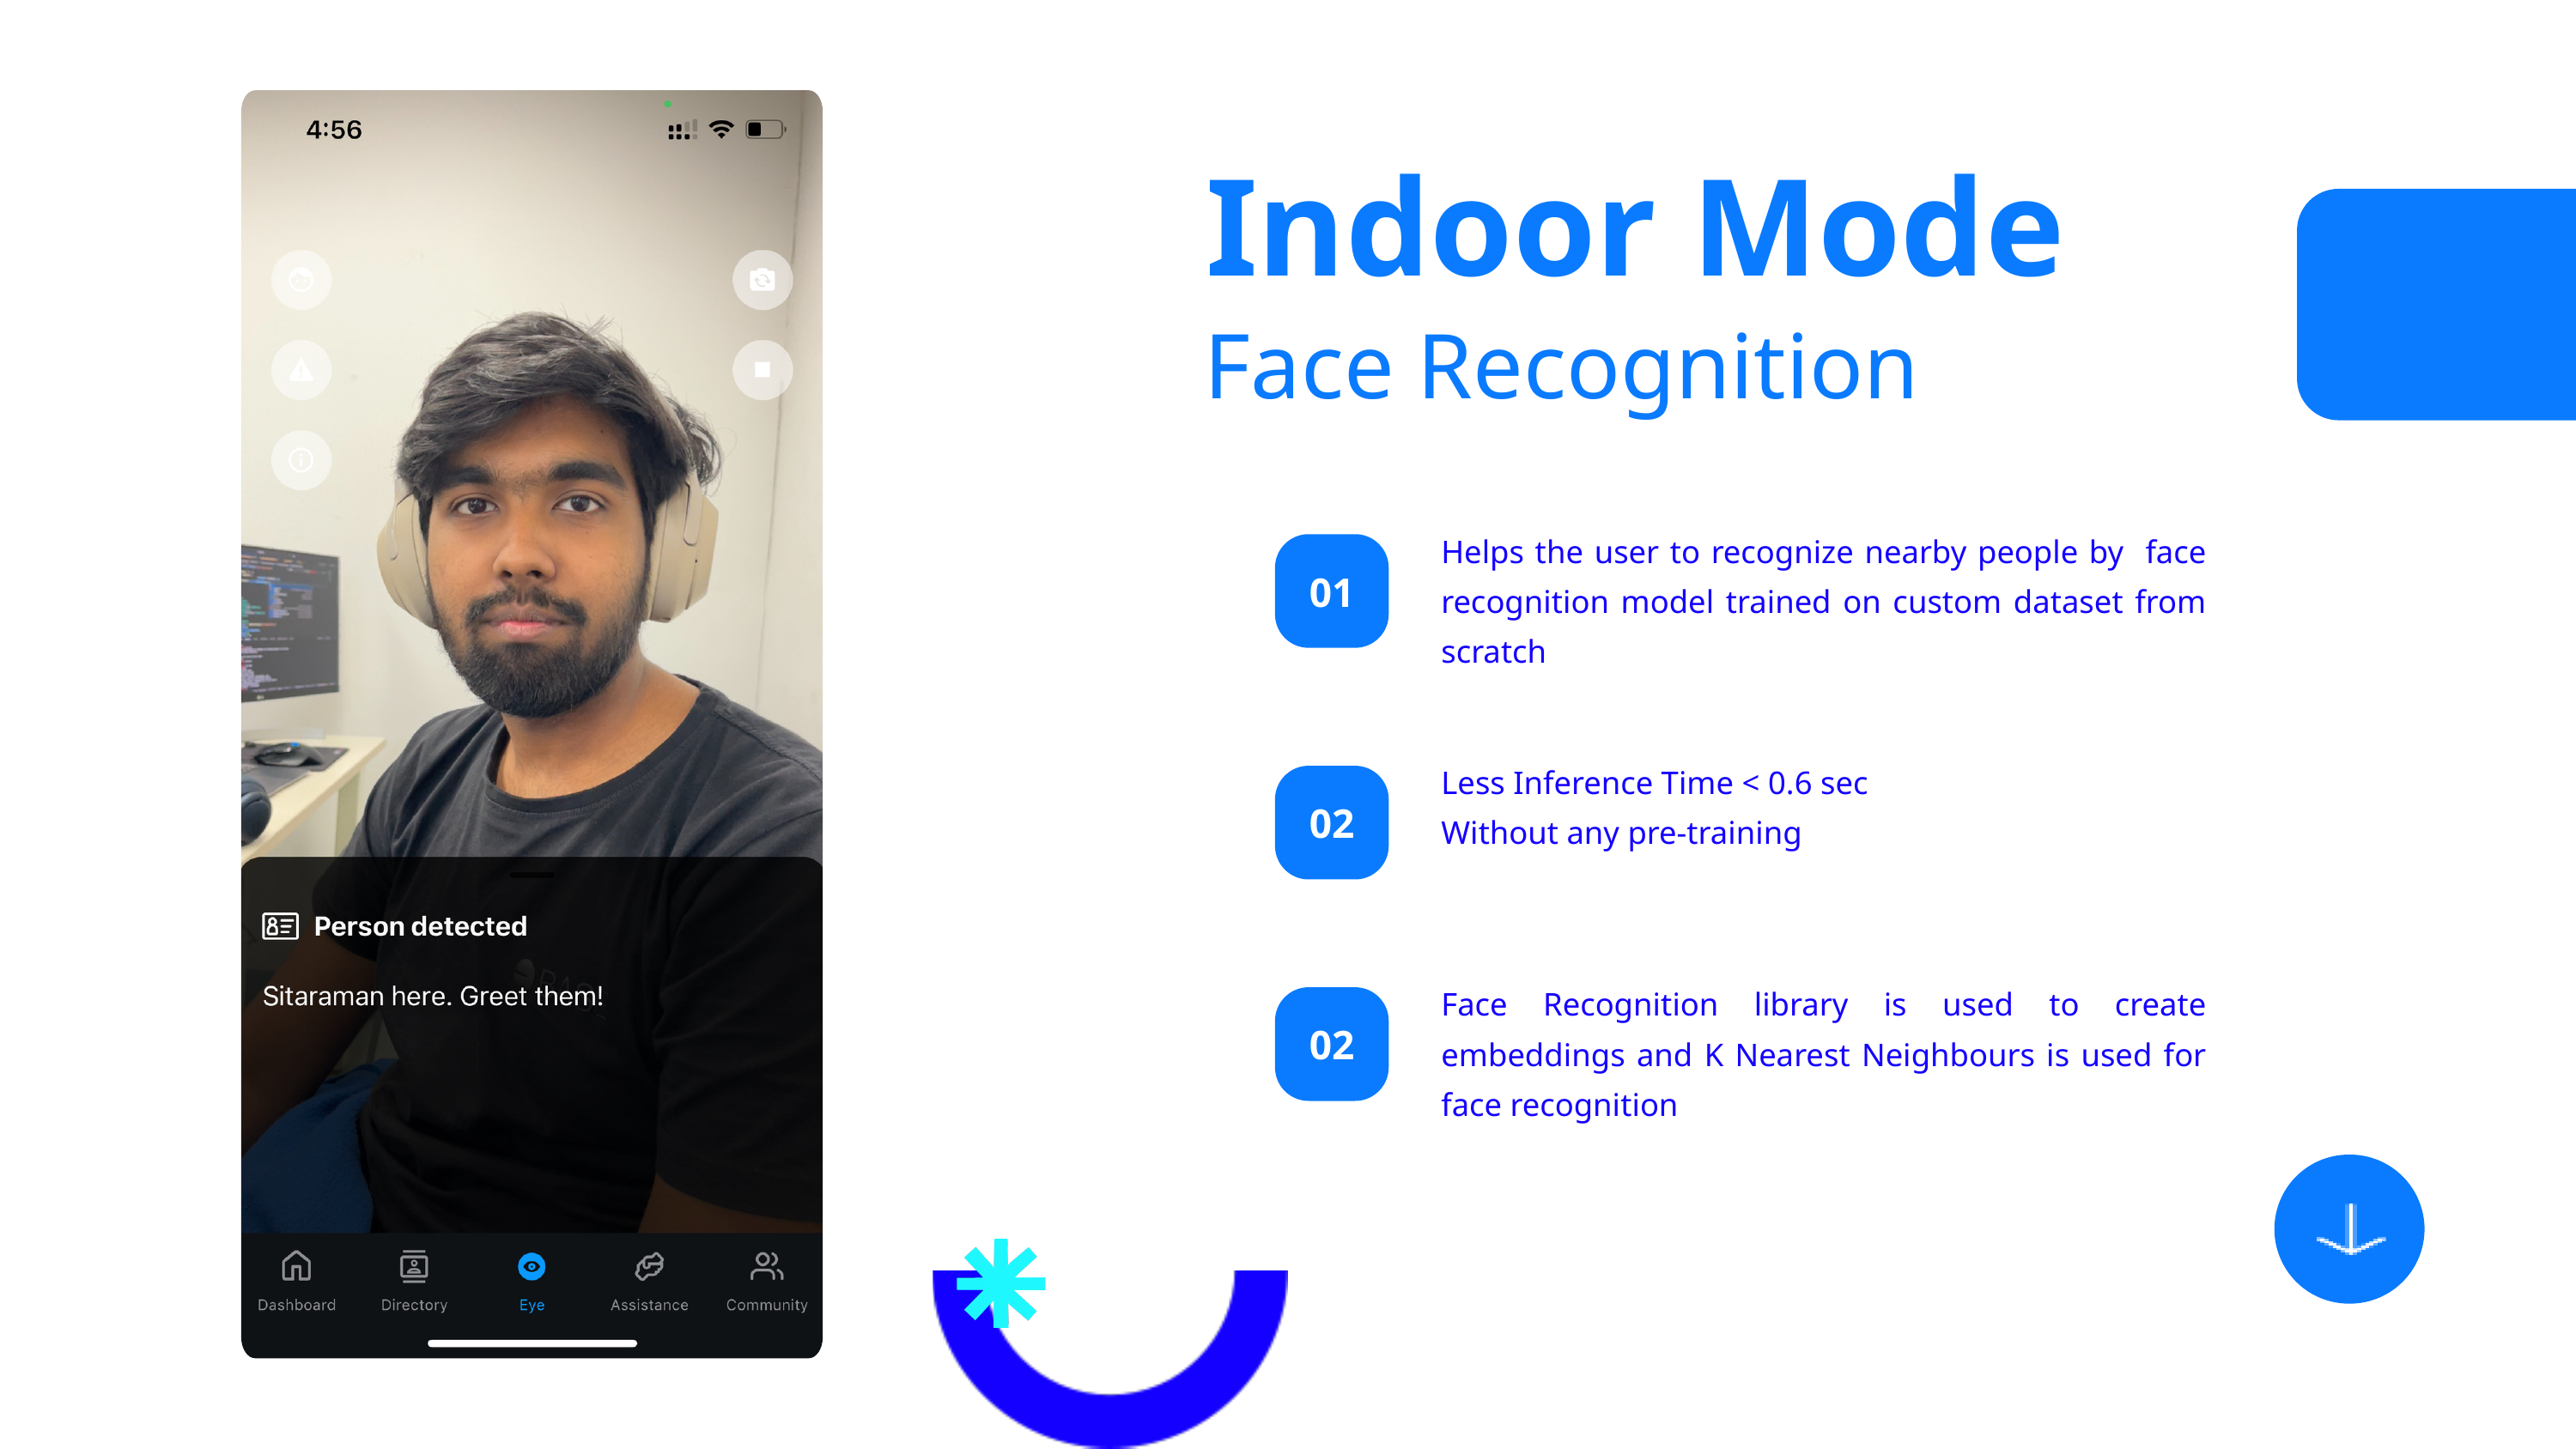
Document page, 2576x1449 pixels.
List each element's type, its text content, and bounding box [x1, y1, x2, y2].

text_box [933, 1270, 1289, 1449]
text_box Helps the user to recognize nearby people by face recognition model trained on custom dataset from scratch [1441, 519, 2208, 670]
text_box Indoor Mode [1206, 115, 2576, 291]
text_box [2296, 188, 2576, 421]
text_box [957, 1239, 1046, 1328]
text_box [1274, 986, 1389, 1101]
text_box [2274, 1154, 2425, 1304]
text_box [1274, 533, 1389, 648]
text_box Face Recognition [1204, 291, 2292, 417]
text_box Face Recognition library is used to create embeddings and K Nearest Neighbours is used for face recognition [1441, 972, 2208, 1123]
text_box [1274, 765, 1389, 880]
text_box Less Inference Time < 0.6 sec Without any pre-training [1441, 750, 2208, 852]
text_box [240, 89, 823, 1359]
